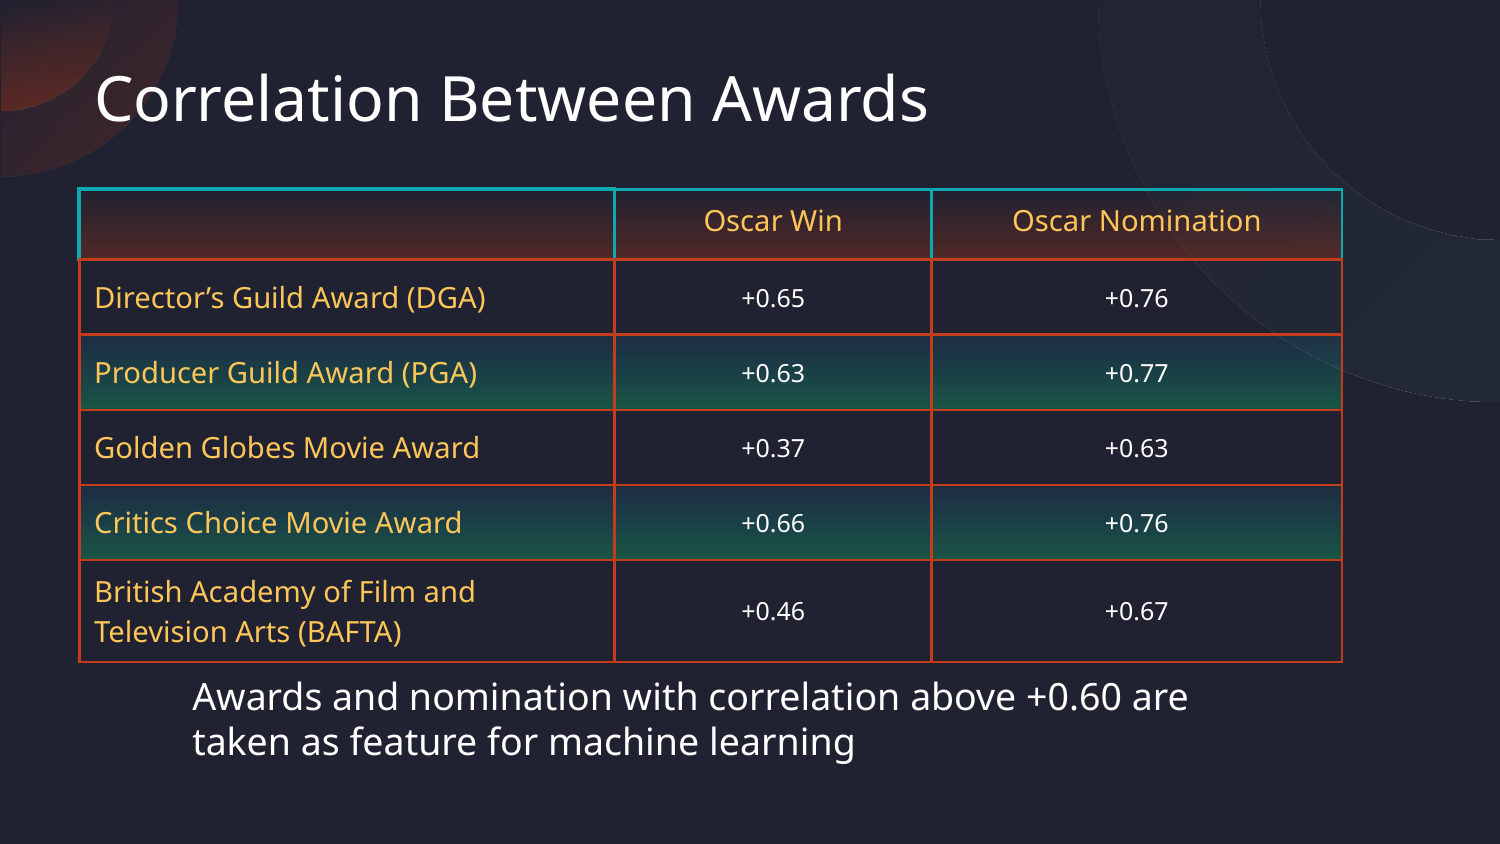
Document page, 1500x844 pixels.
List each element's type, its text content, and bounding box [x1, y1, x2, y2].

table_header [81, 191, 613, 258]
table_cell +0.63 [933, 411, 1341, 484]
table_cell +0.76 [933, 261, 1341, 333]
table_cell Director’s Guild Award (DGA) [81, 261, 613, 333]
table_cell +0.63 [616, 336, 930, 409]
table_cell +0.65 [616, 261, 930, 333]
table_cell +0.77 [933, 336, 1341, 409]
table_cell Producer Guild Award (PGA) [81, 336, 613, 409]
table_cell +0.67 [933, 561, 1341, 661]
table_cell Critics Choice Movie Award [81, 486, 613, 559]
table_cell British Academy of Film and Television Arts (BAFTA) [81, 561, 613, 661]
table_cell +0.66 [616, 486, 930, 559]
table_cell +0.37 [616, 411, 930, 484]
text_box Correlation Between Awards [79, 43, 1201, 151]
text_box Awards and nomination with correlation above +0.60 are taken as feature for machine learning [177, 657, 1299, 765]
table_header Oscar Win [616, 191, 930, 258]
table_cell Golden Globes Movie Award [81, 411, 613, 484]
table_header Oscar Nomination [933, 191, 1341, 258]
table_cell +0.46 [616, 561, 930, 657]
table_cell +0.76 [933, 486, 1341, 559]
